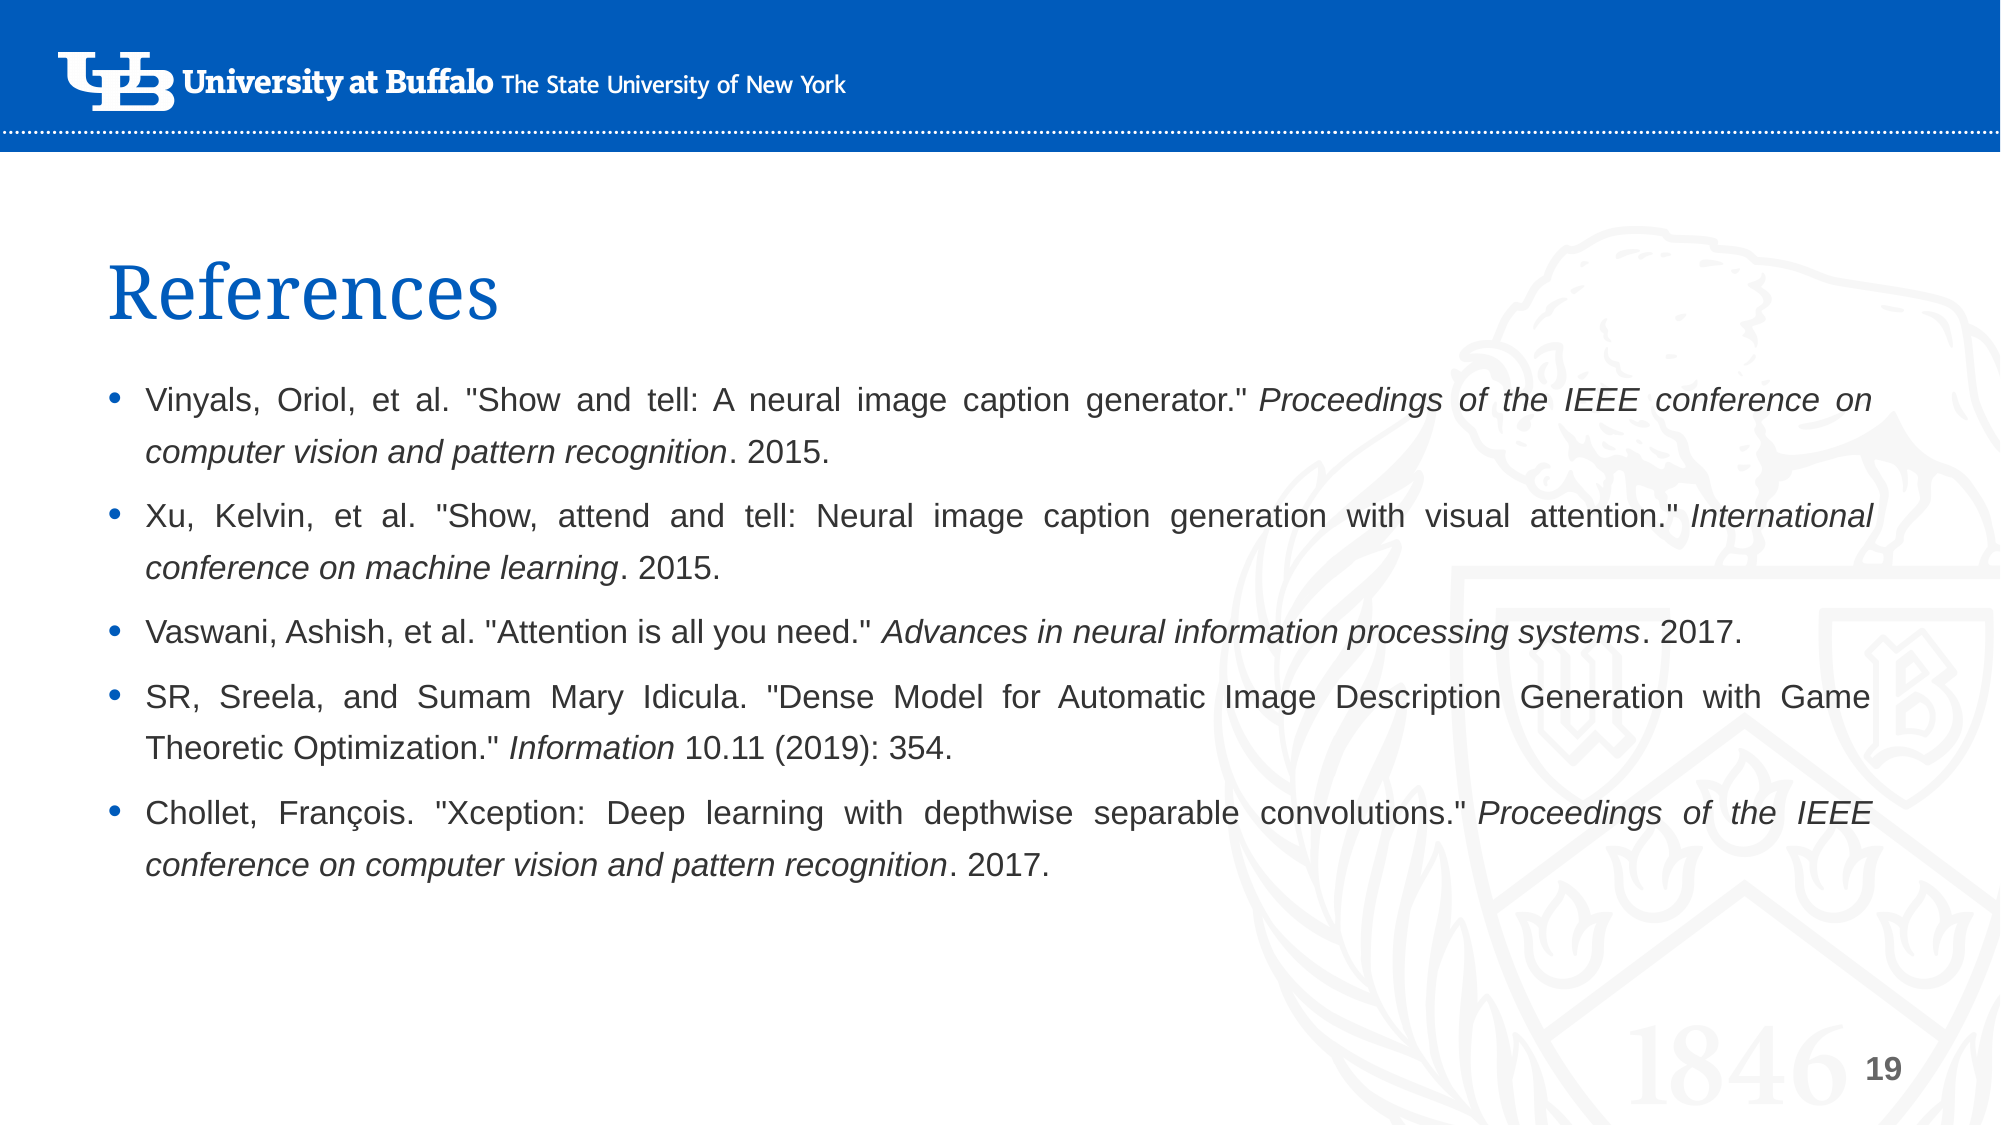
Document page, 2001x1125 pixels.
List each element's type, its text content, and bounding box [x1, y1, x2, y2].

list Vinyals, Oriol, et al. "Show and tell: A neural image caption generator." Proceedings of the IEEE conference on computer vision and pattern recognition. 2015. Xu, Kelvin, et al. "Show, attend and tell: Neural image caption generation with visual attention." International conference on machine learning. 2015. Vaswani, Ashish, et al. "Attention is all you need." Advances in neural information processing systems. 2017. SR, Sreela, and Sumam Mary Idicula. "Dense Model for Automatic Image Description Generation with Game Theoretic Optimization." Information 10.11 (2019): 354. Chollet, François. "Xception: Deep learning with depthwise separable convolutions." Proceedings of the IEEE conference on computer vision and pattern recognition. 2017. [93, 358, 1889, 1007]
picture [0, 0, 2001, 1125]
footer 19 [1242, 1036, 1918, 1097]
title References [93, 246, 1818, 343]
